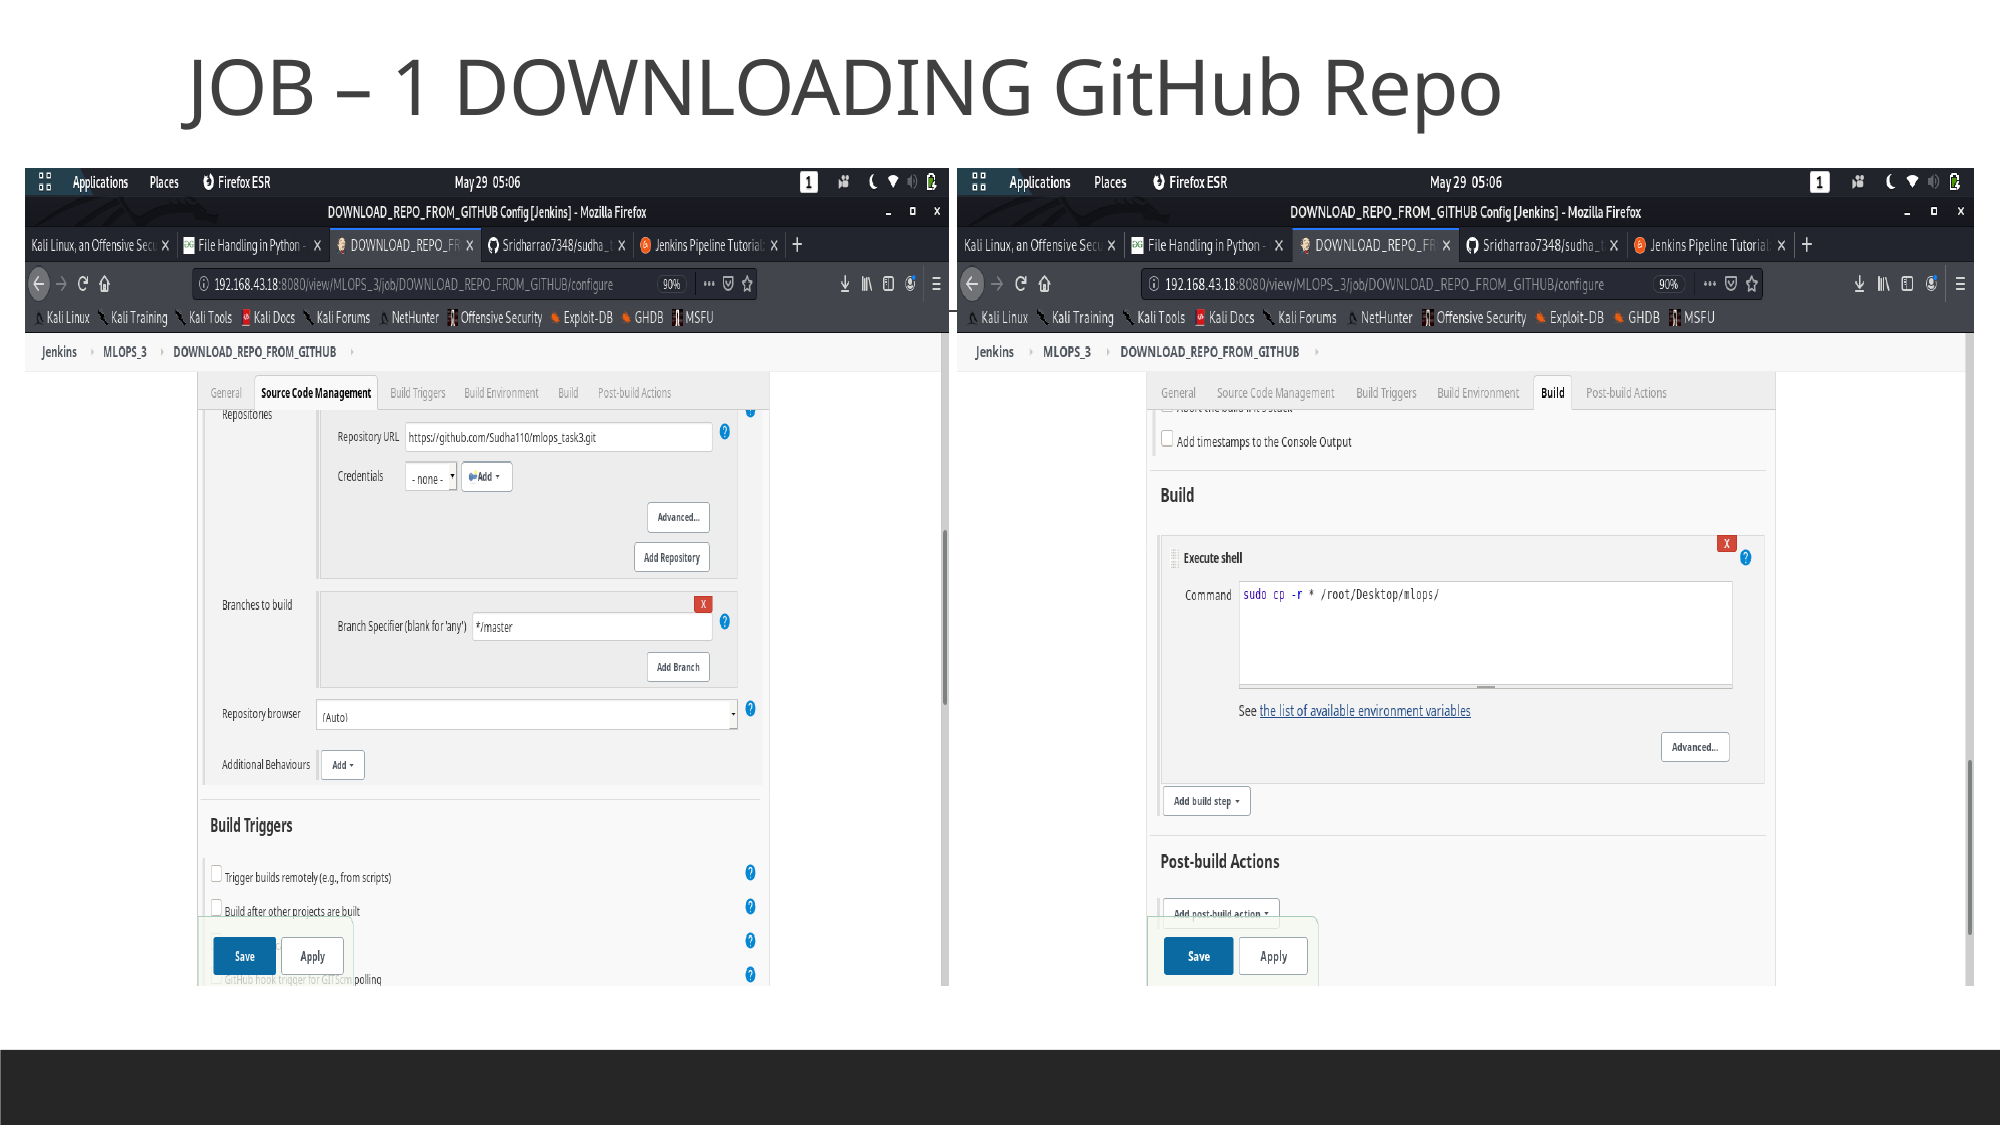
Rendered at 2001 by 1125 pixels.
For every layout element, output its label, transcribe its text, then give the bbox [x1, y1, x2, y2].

title JOB – 1 DOWNLOADING GitHub Repo [172, 0, 1828, 140]
picture [25, 168, 949, 986]
picture [957, 168, 1975, 986]
